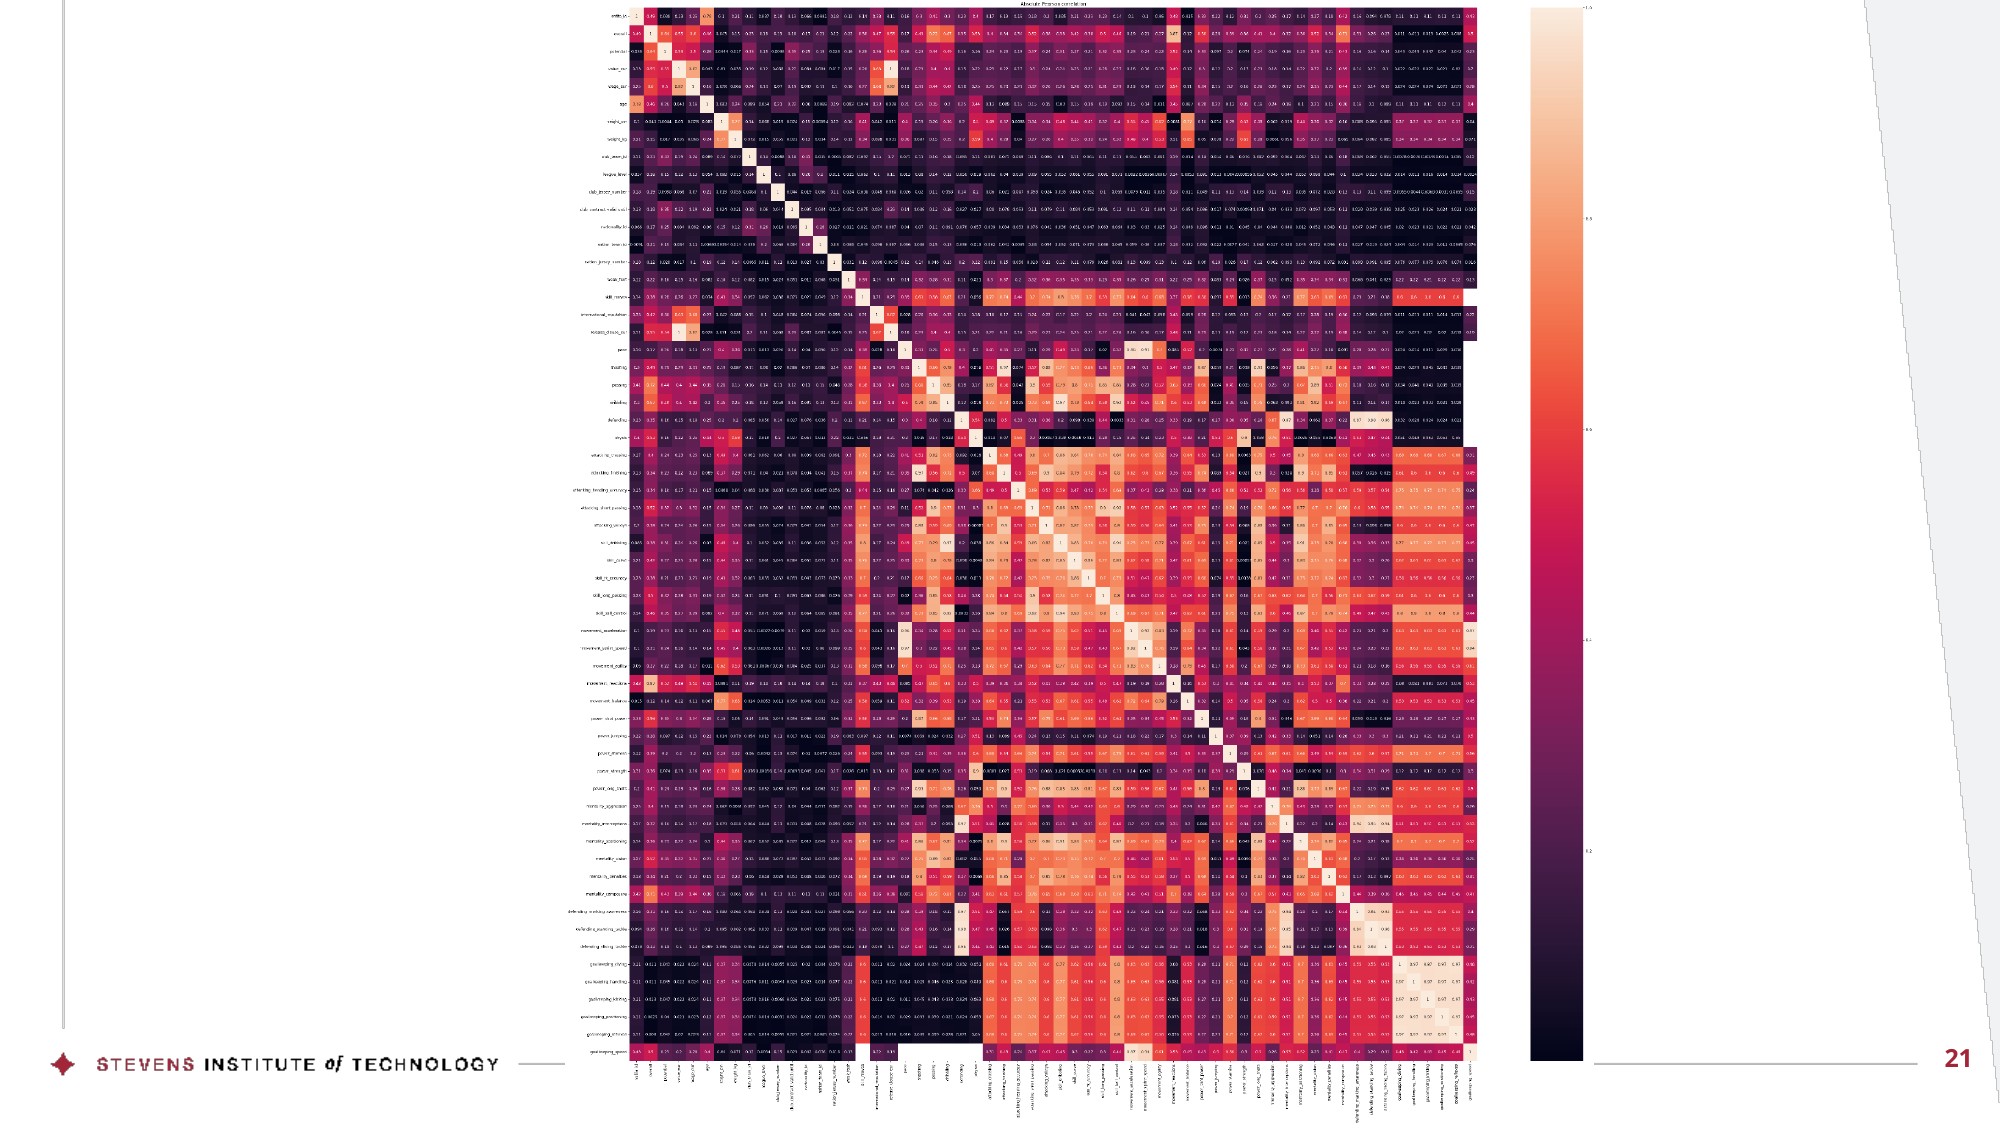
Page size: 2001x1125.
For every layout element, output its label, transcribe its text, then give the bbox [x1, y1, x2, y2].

slide_number 21 [1598, 1029, 1988, 1090]
picture [0, 0, 2000, 1125]
